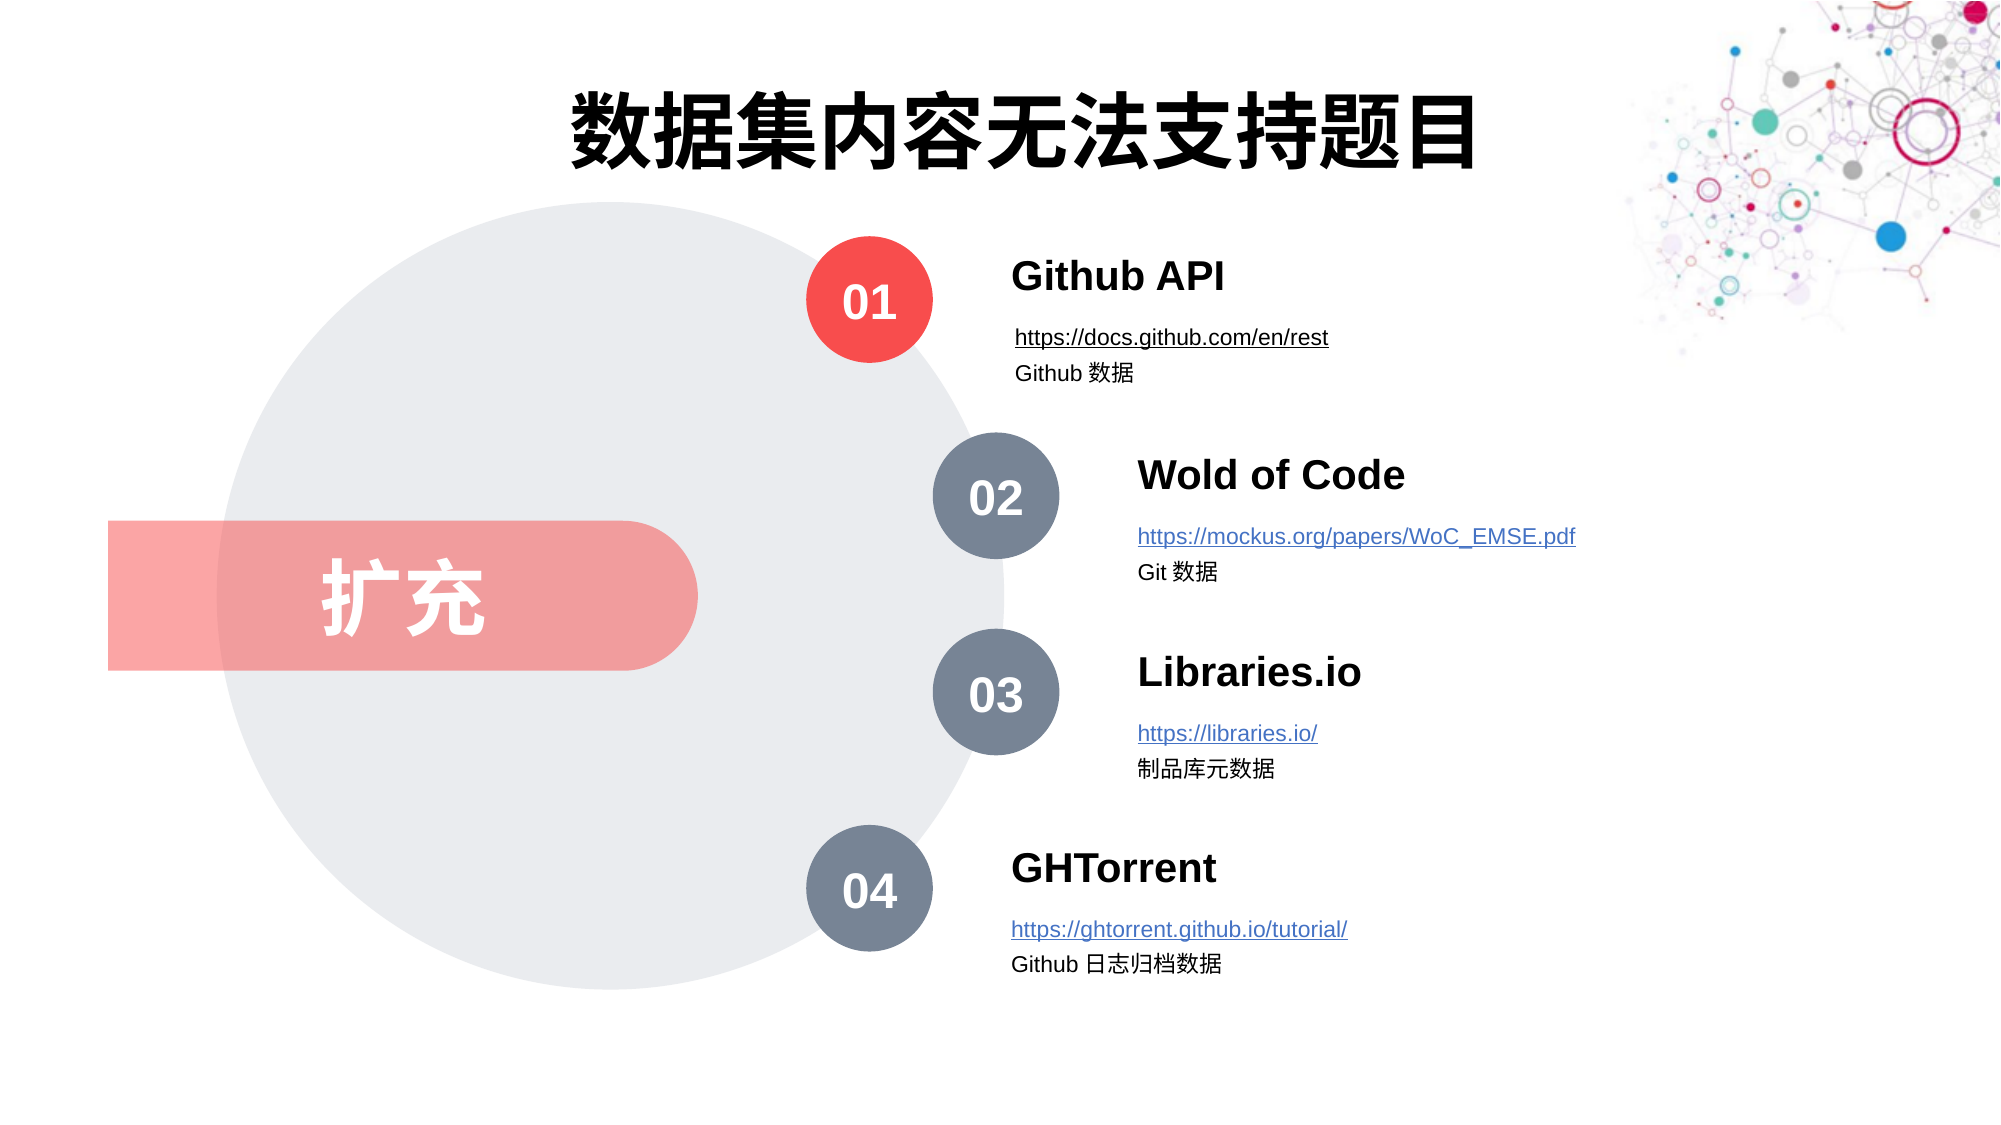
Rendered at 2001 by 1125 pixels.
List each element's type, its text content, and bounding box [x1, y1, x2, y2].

picture [0, 1, 2000, 1124]
text_box 数据集内容无法支持题目 [164, 20, 1890, 238]
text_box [107, 201, 1738, 990]
